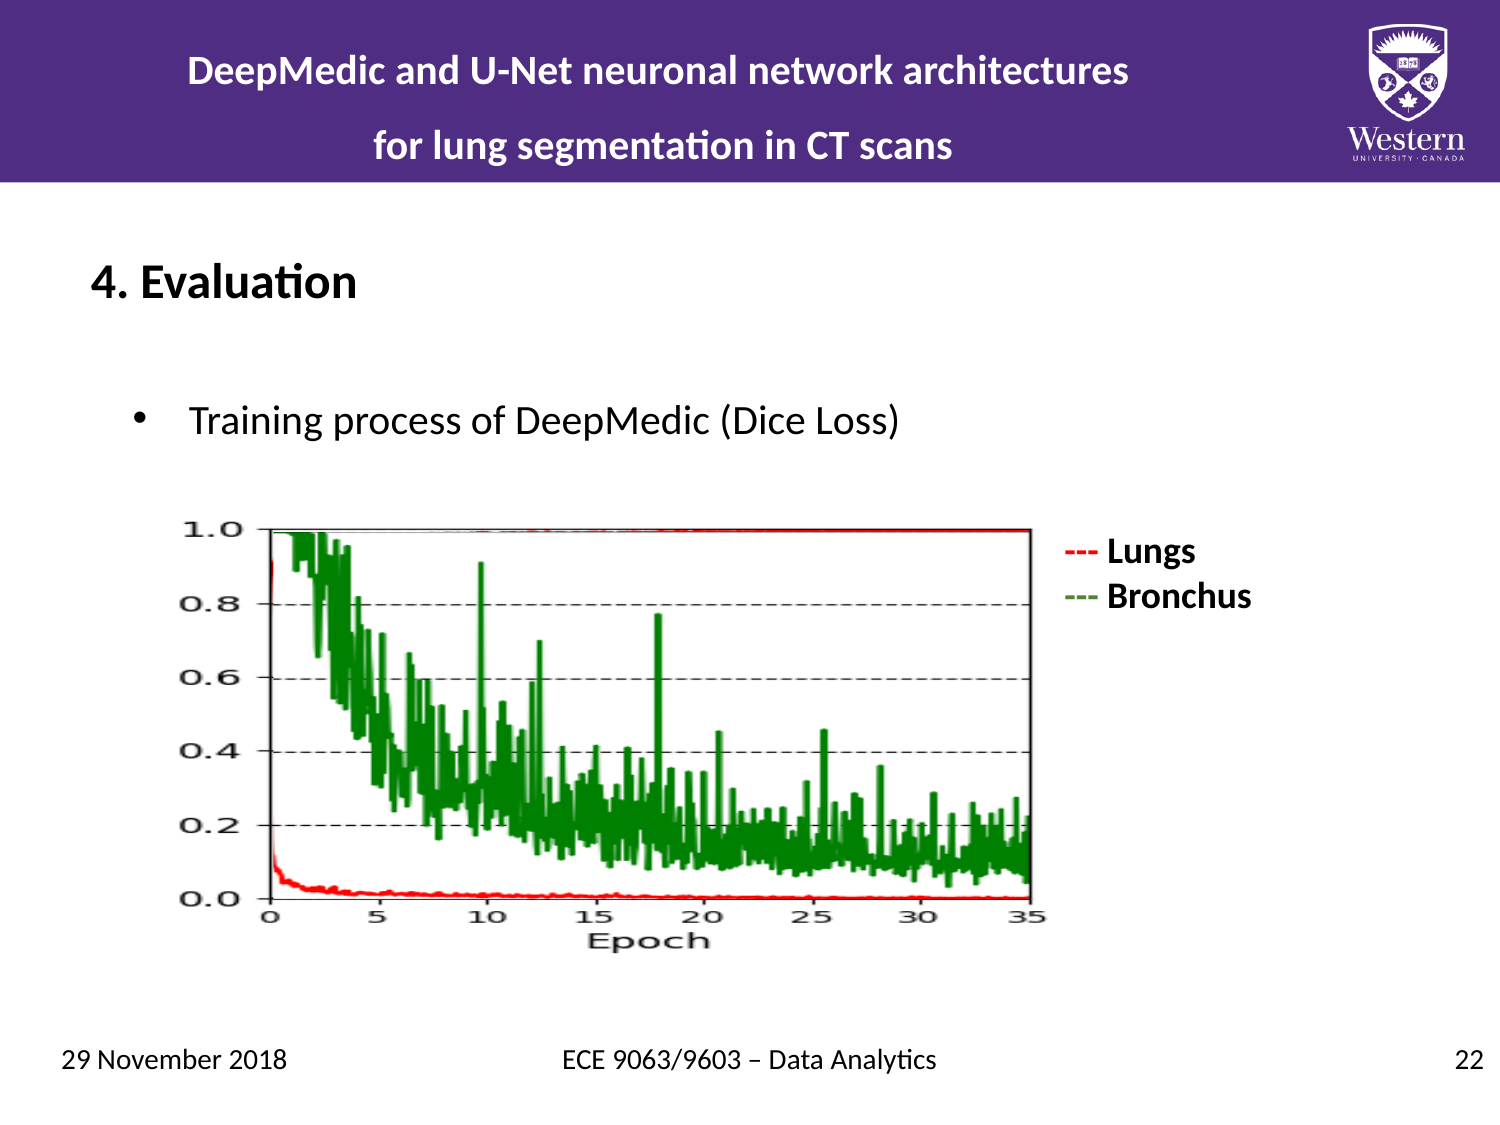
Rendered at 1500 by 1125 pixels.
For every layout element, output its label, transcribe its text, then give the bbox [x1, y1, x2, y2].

picture [117, 518, 1104, 960]
picture [1333, 0, 1480, 181]
text_box 4. Evaluation [76, 241, 373, 316]
text_box Training process of DeepMedic (Dice Loss) [117, 360, 1349, 550]
text_box --- Lungs --- Bronchus [1104, 518, 1268, 624]
